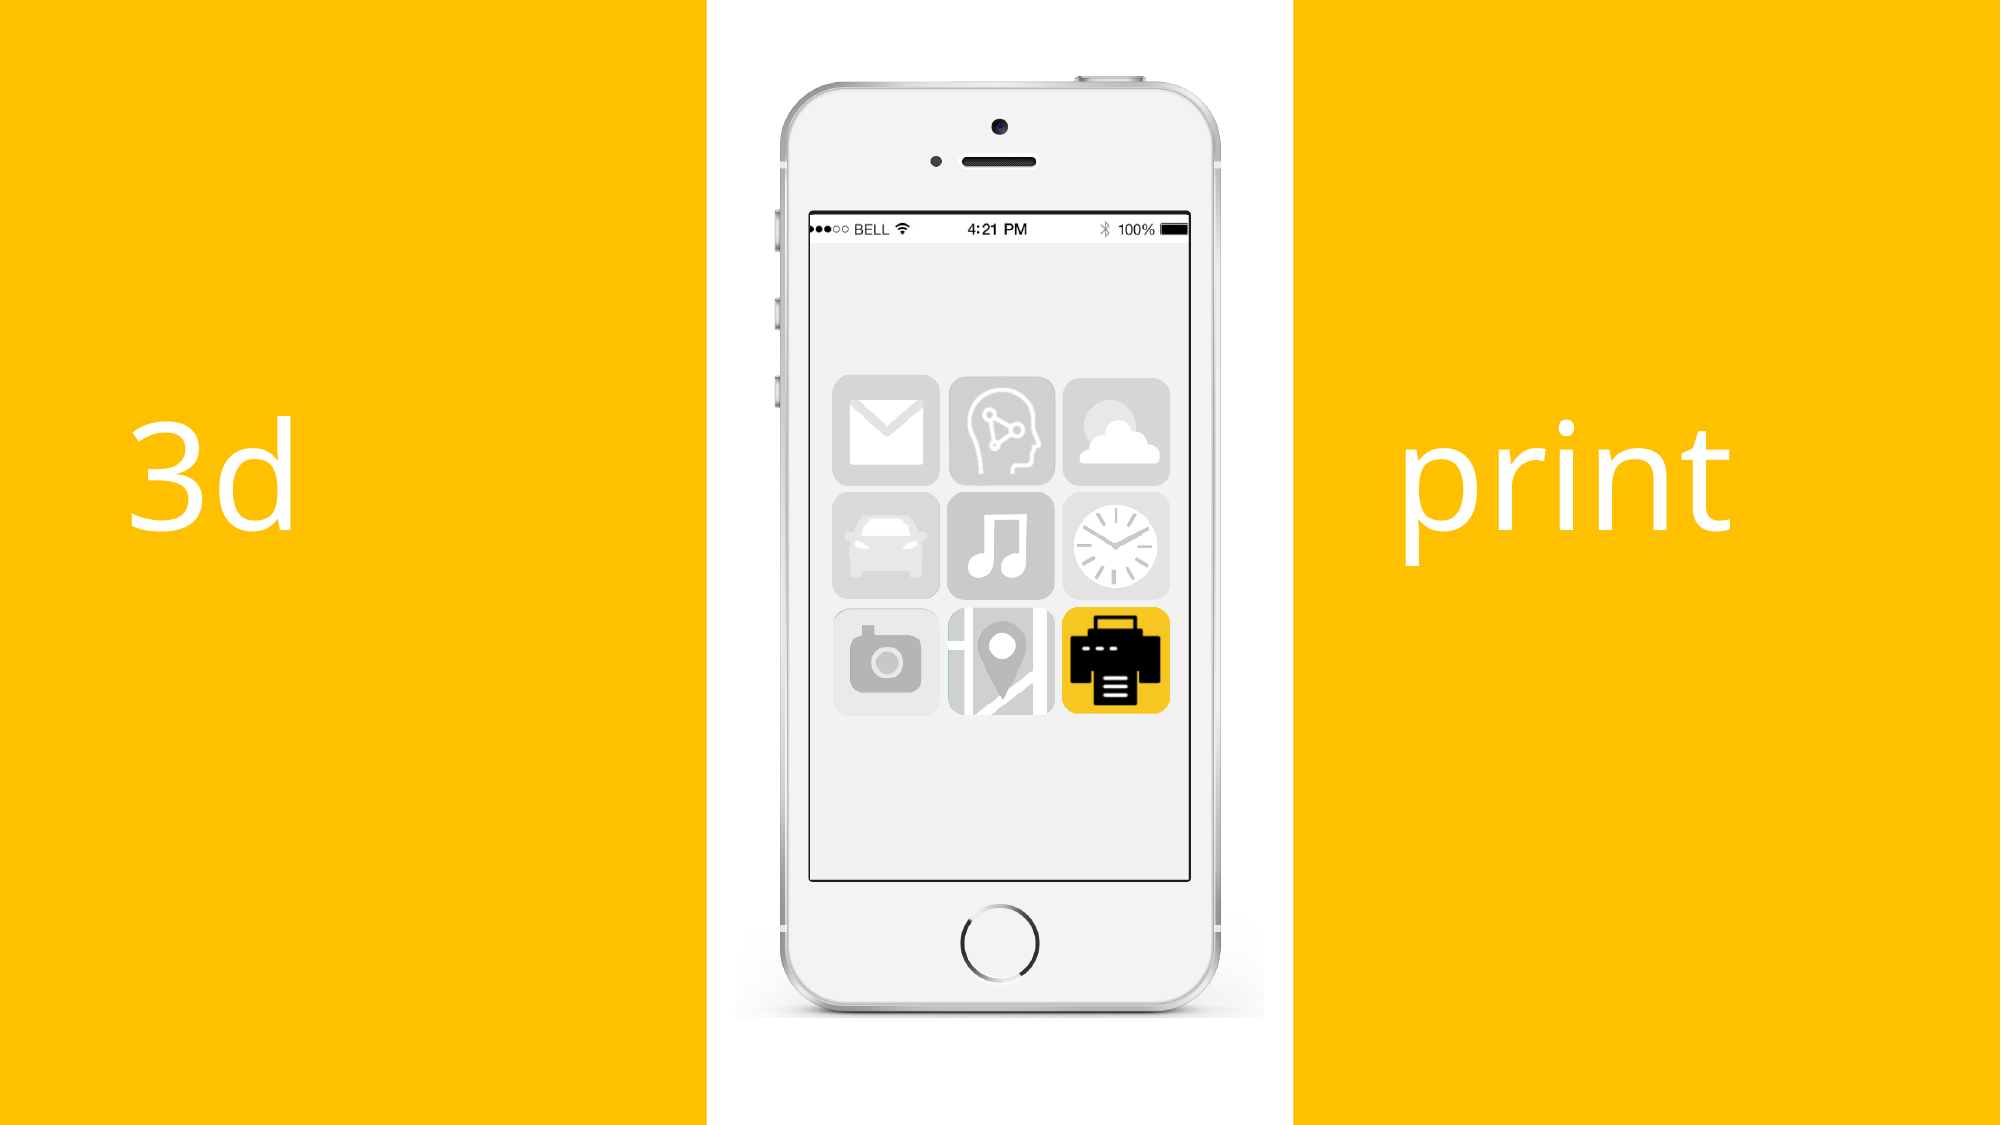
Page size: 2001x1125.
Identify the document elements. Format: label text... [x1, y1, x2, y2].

text_box print [1379, 373, 1914, 568]
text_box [735, 75, 1265, 1018]
text_box [1292, 0, 2000, 1125]
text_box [832, 374, 1170, 716]
text_box [0, 0, 708, 1125]
text_box 3d [110, 373, 596, 568]
